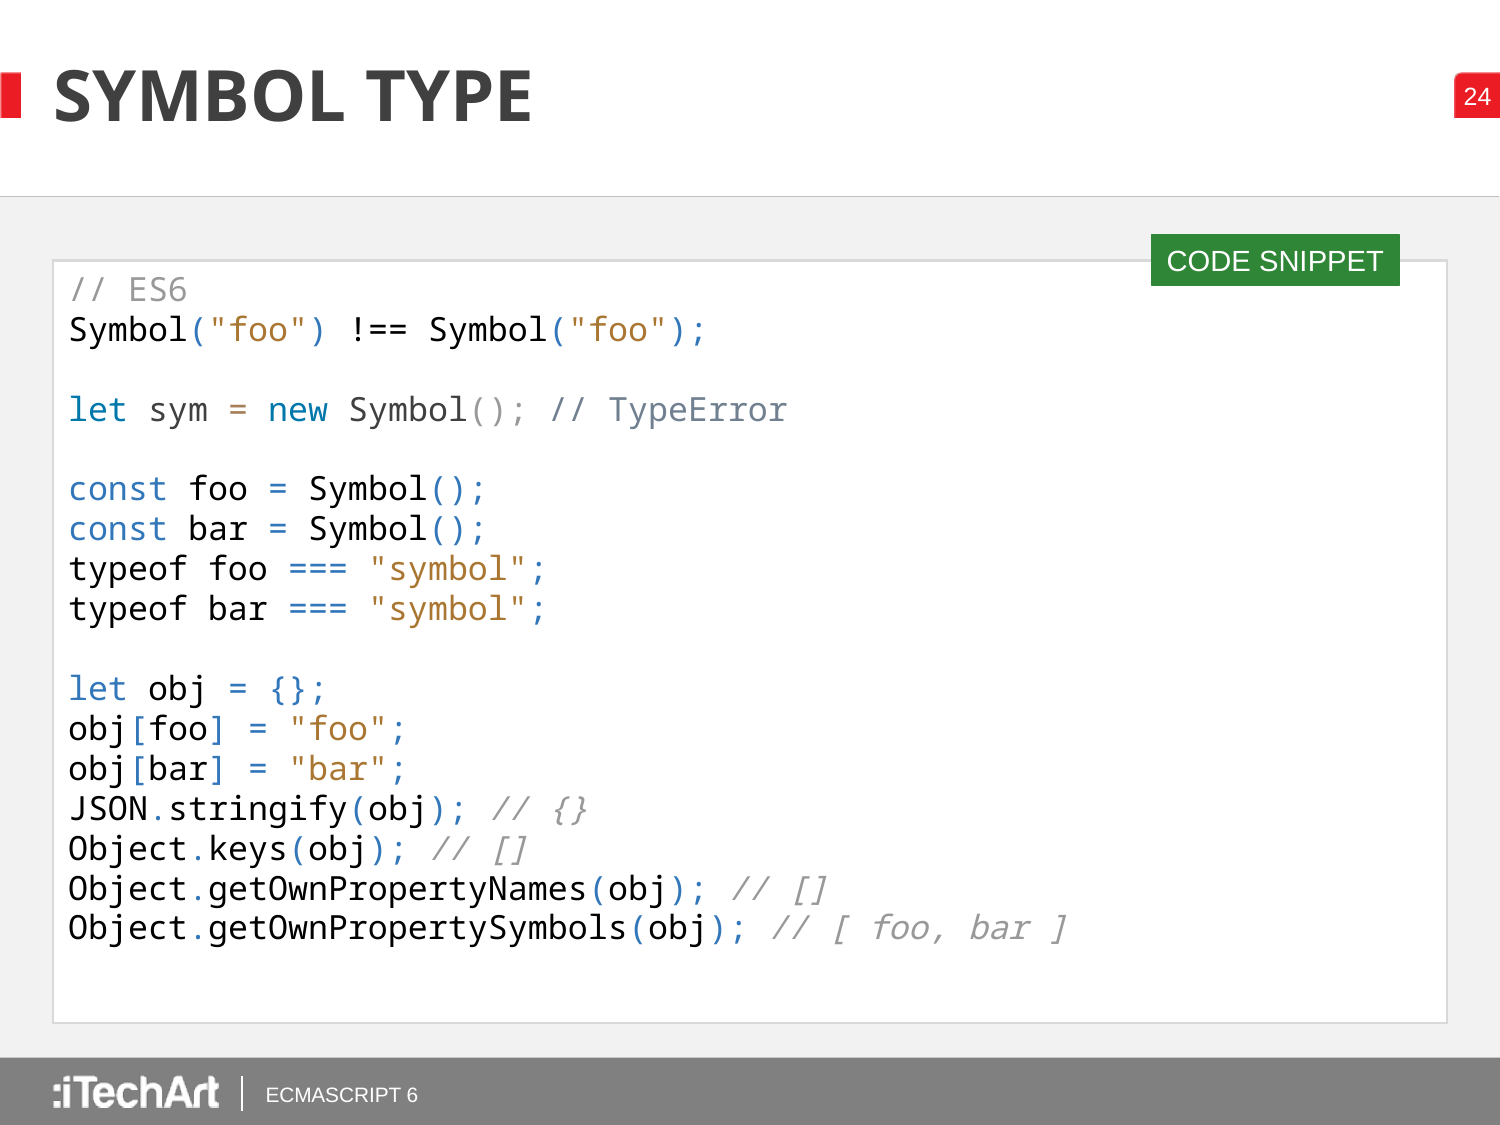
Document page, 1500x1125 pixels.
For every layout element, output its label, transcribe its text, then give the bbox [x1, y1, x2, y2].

picture [0, 72, 21, 118]
picture [53, 1075, 219, 1108]
text_box CODE SNIPPET [1151, 235, 1400, 286]
text_box // ES6 Symbol("foo") !== Symbol("foo"); let sym = new Symbol(); // TypeError const foo = Symbol(); const bar = Symbol(); typeof foo === "symbol"; typeof bar === "symbol"; let obj = {}; obj[foo] = "foo"; obj[bar] = "bar"; JSON.stringify(obj); // {} Object.keys(obj); // [] Object.getOwnPropertyNames(obj); // [] Object.getOwnPropertySymbols(obj); // [ foo, bar ] [53, 260, 1447, 1024]
picture [1454, 72, 1500, 118]
footer ECMASCRIPT 6 [265, 1057, 772, 1125]
title SYMBOL TYPE [53, 0, 1448, 197]
